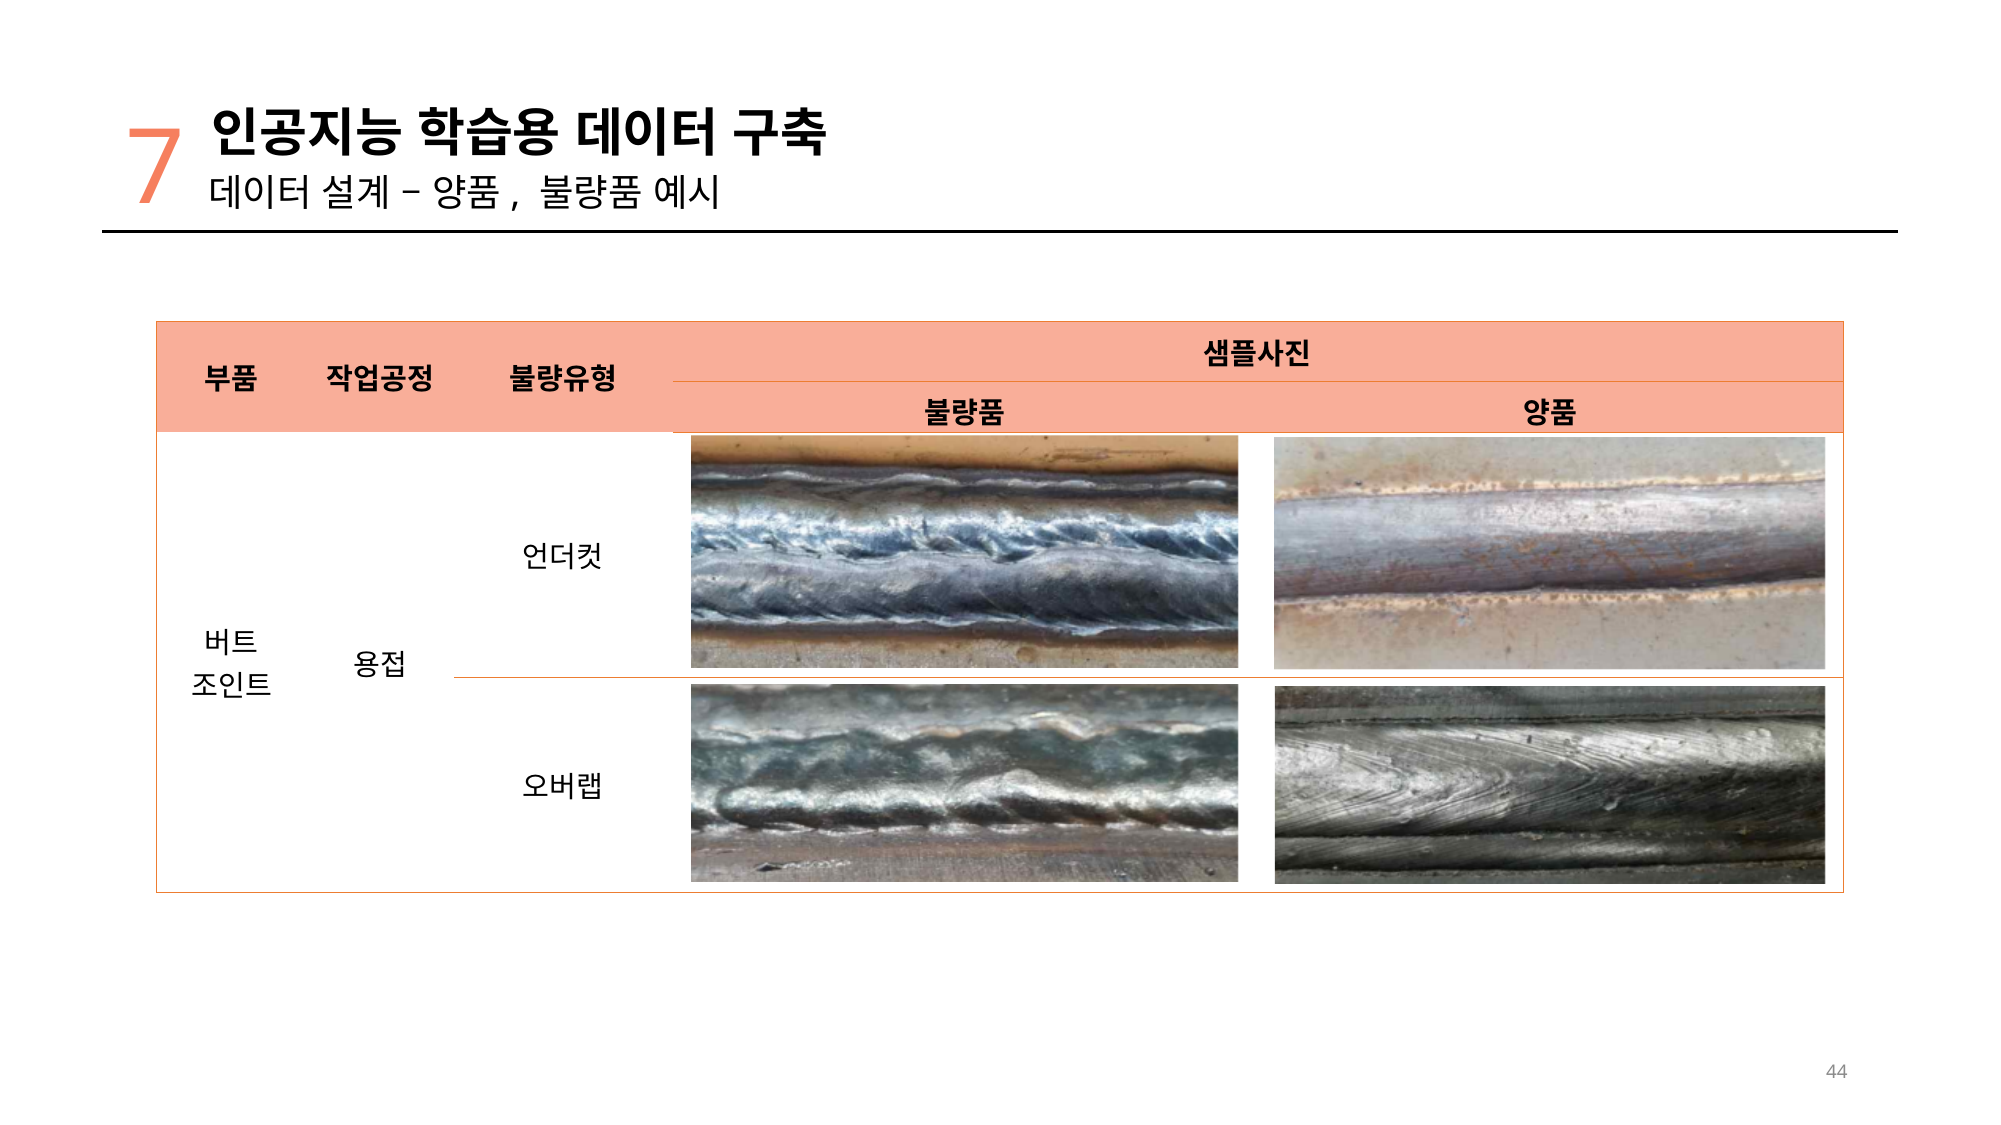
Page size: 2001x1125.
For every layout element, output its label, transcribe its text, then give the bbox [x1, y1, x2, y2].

picture [1274, 686, 1827, 884]
picture [1274, 437, 1827, 671]
table_header 불량유형 [454, 322, 673, 432]
text_box 7 [102, 91, 209, 231]
picture [691, 434, 1240, 669]
table_header 부품 [157, 322, 307, 432]
text_box 데이터 설계 – 양품, 불량품 예시 [209, 169, 737, 222]
table_cell 오버랩 [454, 678, 673, 892]
slide_number 44 [1412, 1042, 1863, 1103]
table_cell 양품 [1258, 382, 1843, 432]
table_cell [673, 678, 1258, 892]
table_cell [1258, 433, 1843, 677]
table_cell 언더컷 [454, 432, 673, 677]
text_box 인공지능 학습용 데이터 구축 [209, 91, 843, 169]
table_header 샘플사진 [673, 322, 1843, 381]
table_cell 용접 [307, 432, 454, 892]
table_cell [1258, 678, 1843, 892]
table_cell 불량품 [673, 382, 1258, 432]
table_cell [673, 433, 1258, 677]
table_header 작업공정 [307, 322, 454, 432]
table_cell 버트 조인트 [157, 432, 307, 892]
picture [691, 684, 1240, 882]
